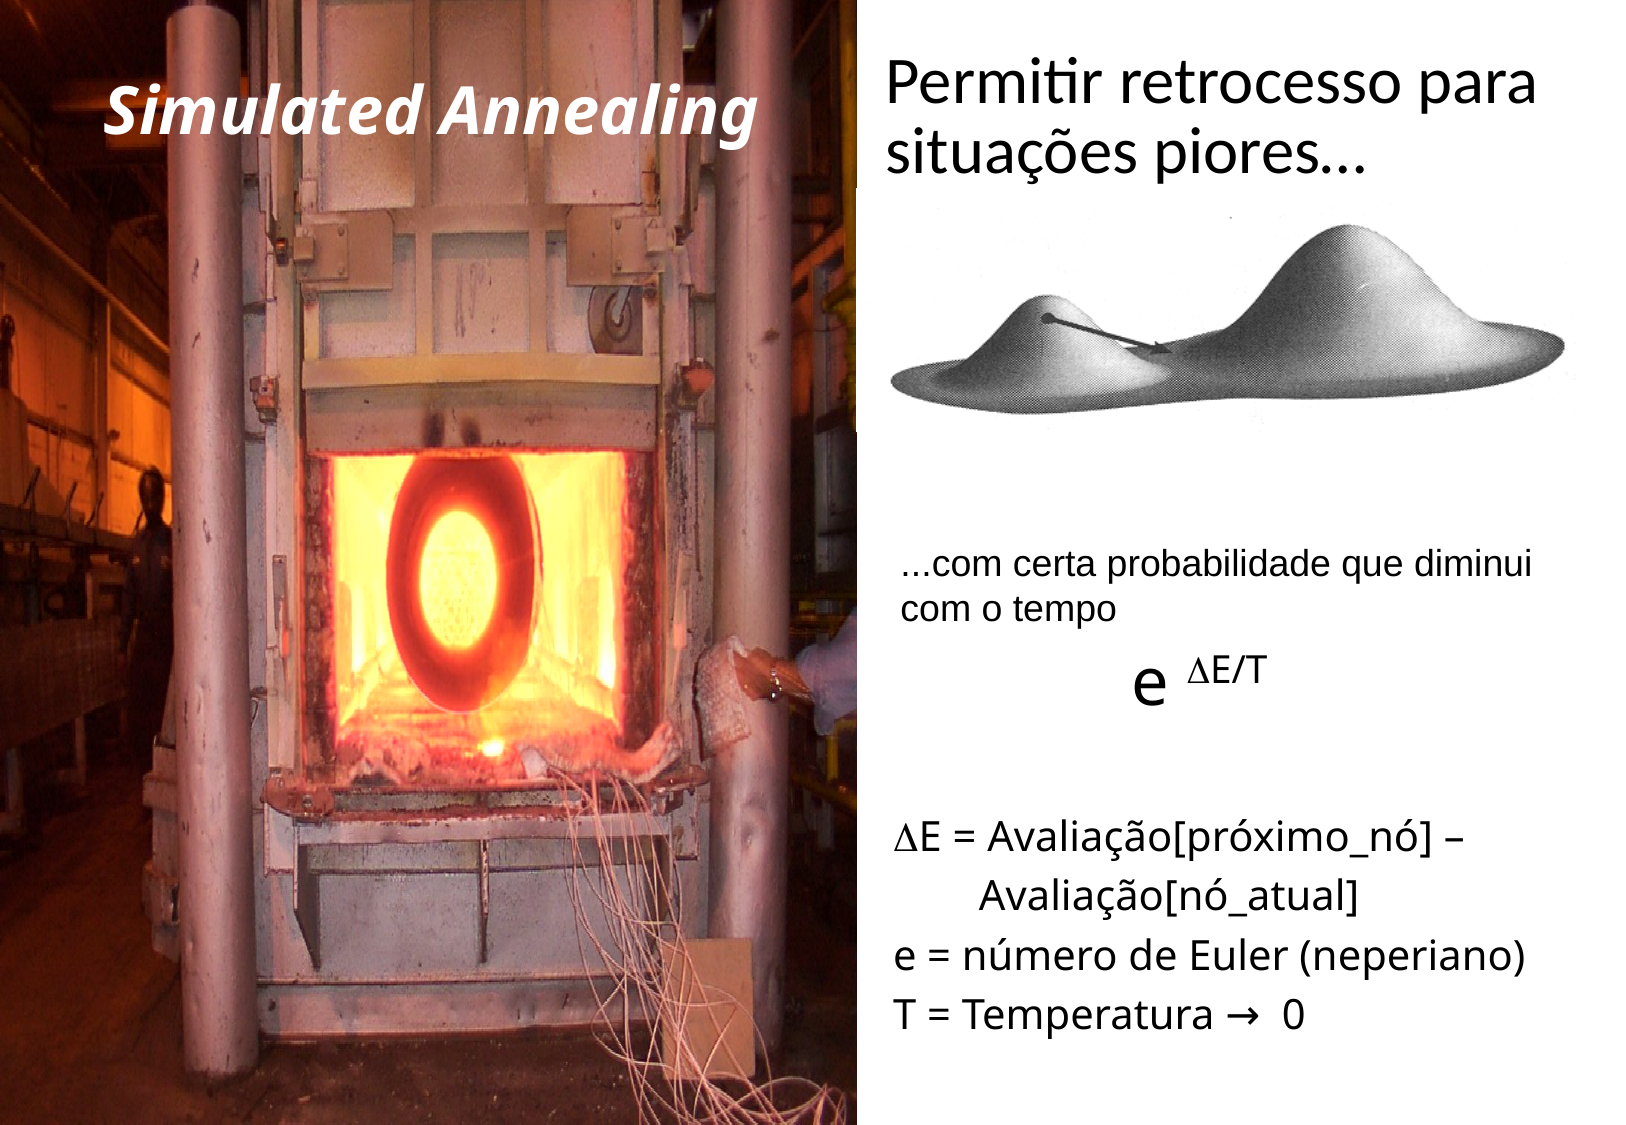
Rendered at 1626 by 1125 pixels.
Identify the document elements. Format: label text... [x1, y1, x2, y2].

text_box Permitir retrocesso para situações piores… [885, 48, 1595, 188]
text_box DE = Avaliação[próximo_nó] – Avaliação[nó_atual] e = número de Euler (neperiano) T = Temperatura → 0 [885, 805, 1595, 1047]
text_box ...com certa probabilidade que diminui com o tempo [885, 531, 1612, 636]
picture [0, 0, 1576, 1125]
text_box e DE/T [1131, 637, 1300, 719]
